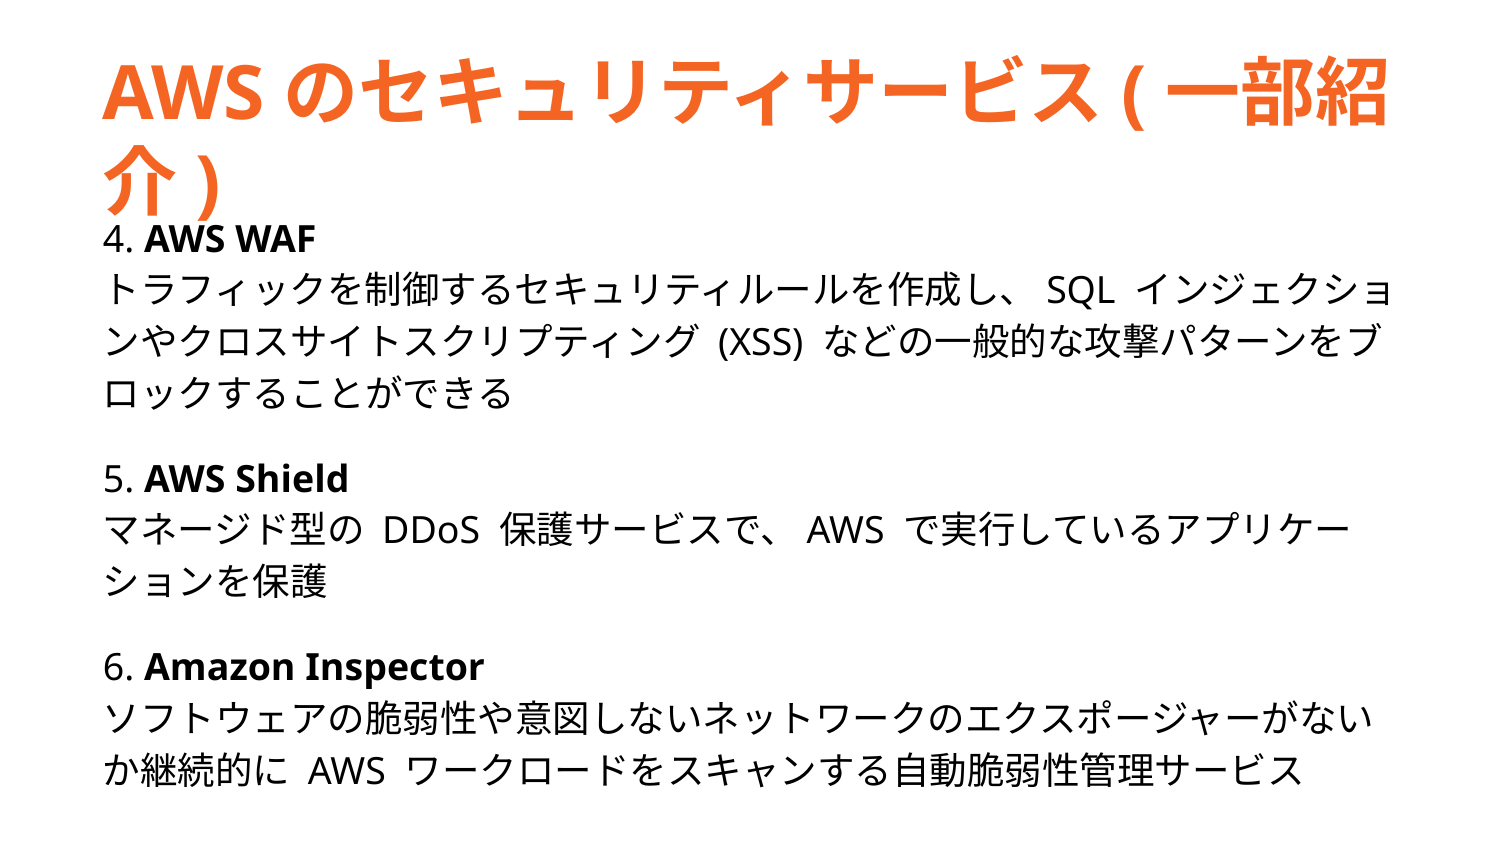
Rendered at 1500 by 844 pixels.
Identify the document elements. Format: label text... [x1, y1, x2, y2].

title AWSのセキュリティサービス(一部紹介) [87, 29, 1485, 156]
title 4. AWS WAF トラフィックを制御するセキュリティルールを作成し、SQL インジェクションやクロスサイトスクリプティング (XSS) などの一般的な攻撃パターンをブロックすることができる 5. AWS Shield マネージド型の DDoS 保護サービスで、AWS で実行しているアプリケーションを保護 6. Amazon Inspector ソフトウェアの脆弱性や意図しないネットワークのエクスポージャーがないか継続的に AWS ワークロードをスキャンする自動脆弱性管理サービス [87, 192, 1427, 719]
